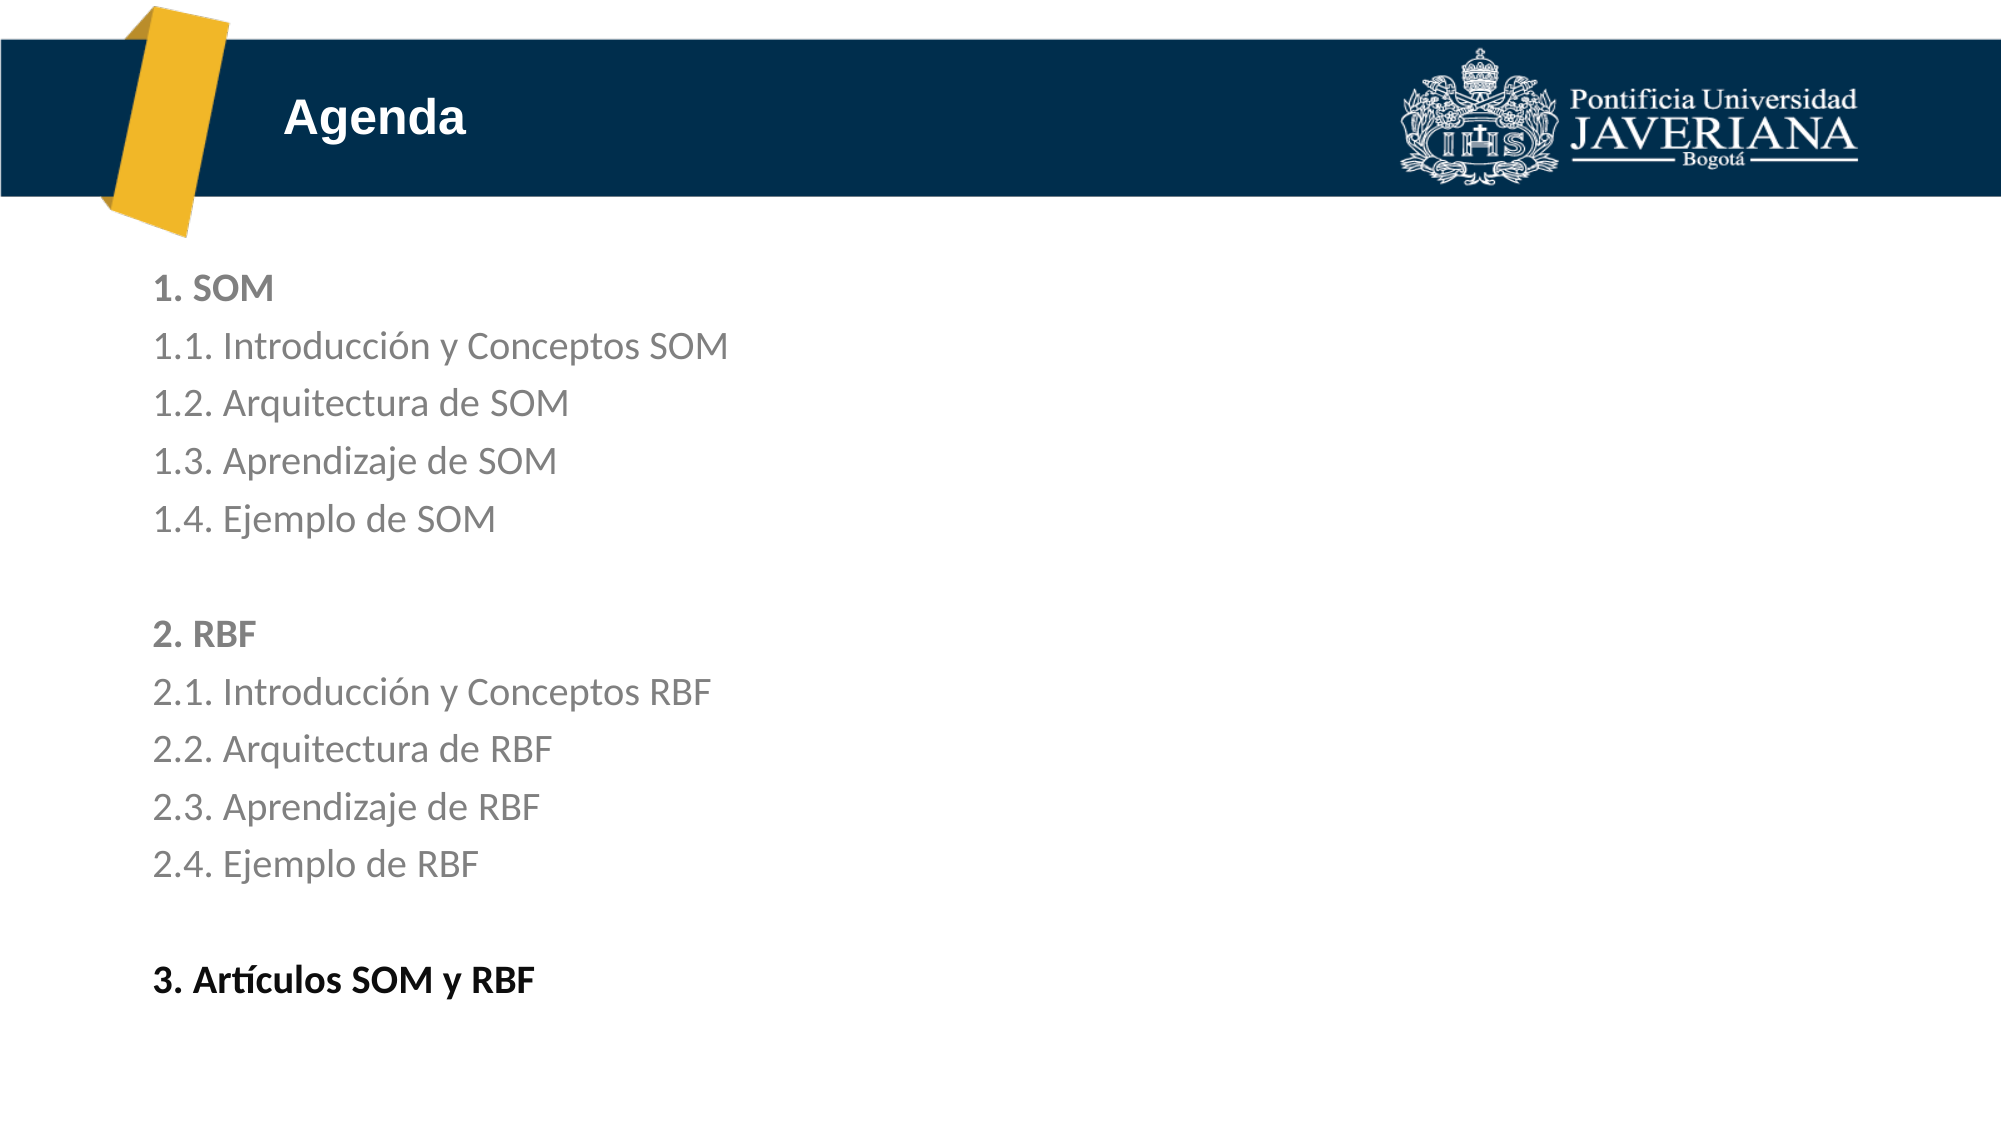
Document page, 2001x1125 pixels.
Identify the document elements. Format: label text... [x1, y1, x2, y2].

list 1. SOM 1.1. Introducción y Conceptos SOM 1.2. Arquitectura de SOM 1.3. Aprendizaje de SOM 1.4. Ejemplo de SOM 2. RBF 2.1. Introducción y Conceptos RBF 2.2. Arquitectura de RBF 2.3. Aprendizaje de RBF 2.4. Ejemplo de RBF 3. Artículos SOM y RBF [137, 259, 1863, 1014]
picture [0, 0, 2001, 245]
